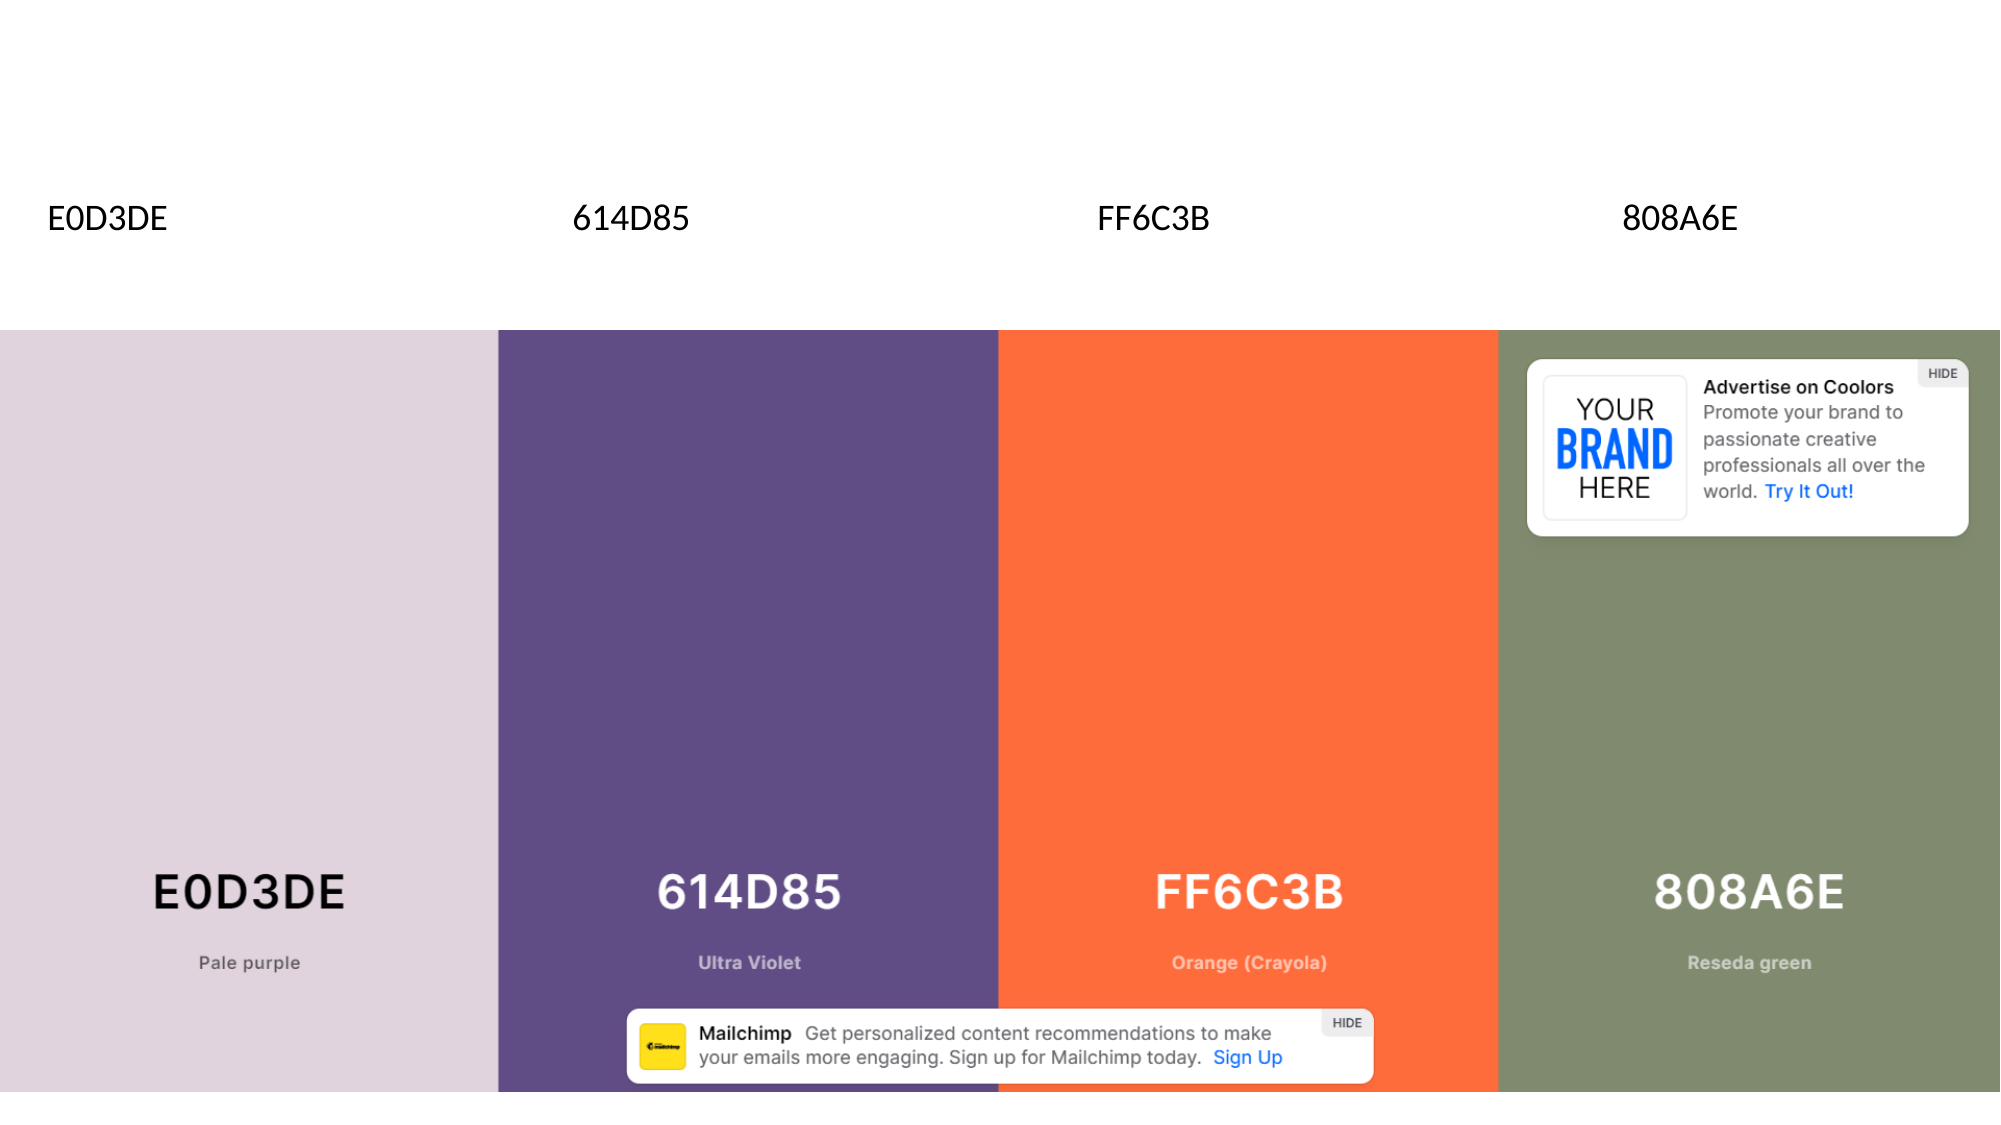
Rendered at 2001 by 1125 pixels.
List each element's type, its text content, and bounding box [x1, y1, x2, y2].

text_box 808A6E [1607, 185, 1933, 246]
picture [0, 330, 2000, 1092]
text_box 614D85 [557, 185, 883, 246]
text_box FF6C3B [1082, 185, 1408, 246]
text_box E0D3DE [32, 185, 358, 246]
